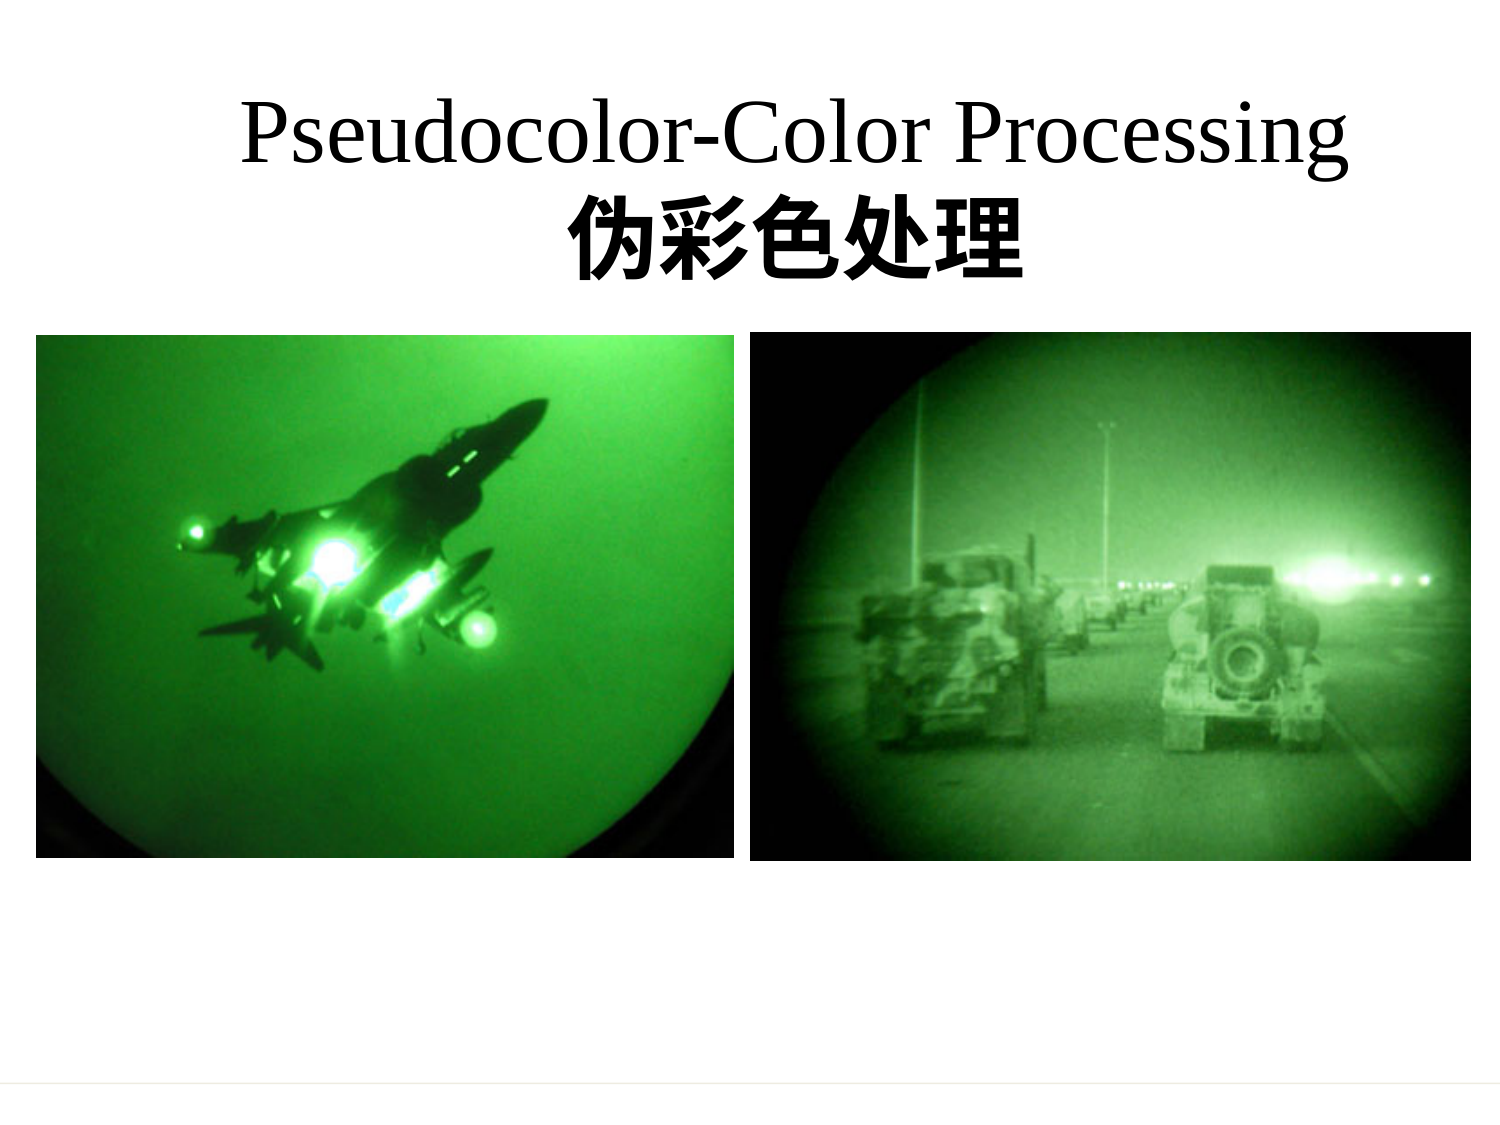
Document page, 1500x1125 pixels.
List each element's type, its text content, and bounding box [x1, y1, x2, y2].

picture [36, 334, 734, 858]
picture [749, 332, 1472, 861]
title Pseudocolor-Color Processing 伪彩色处理 [175, 87, 1417, 275]
